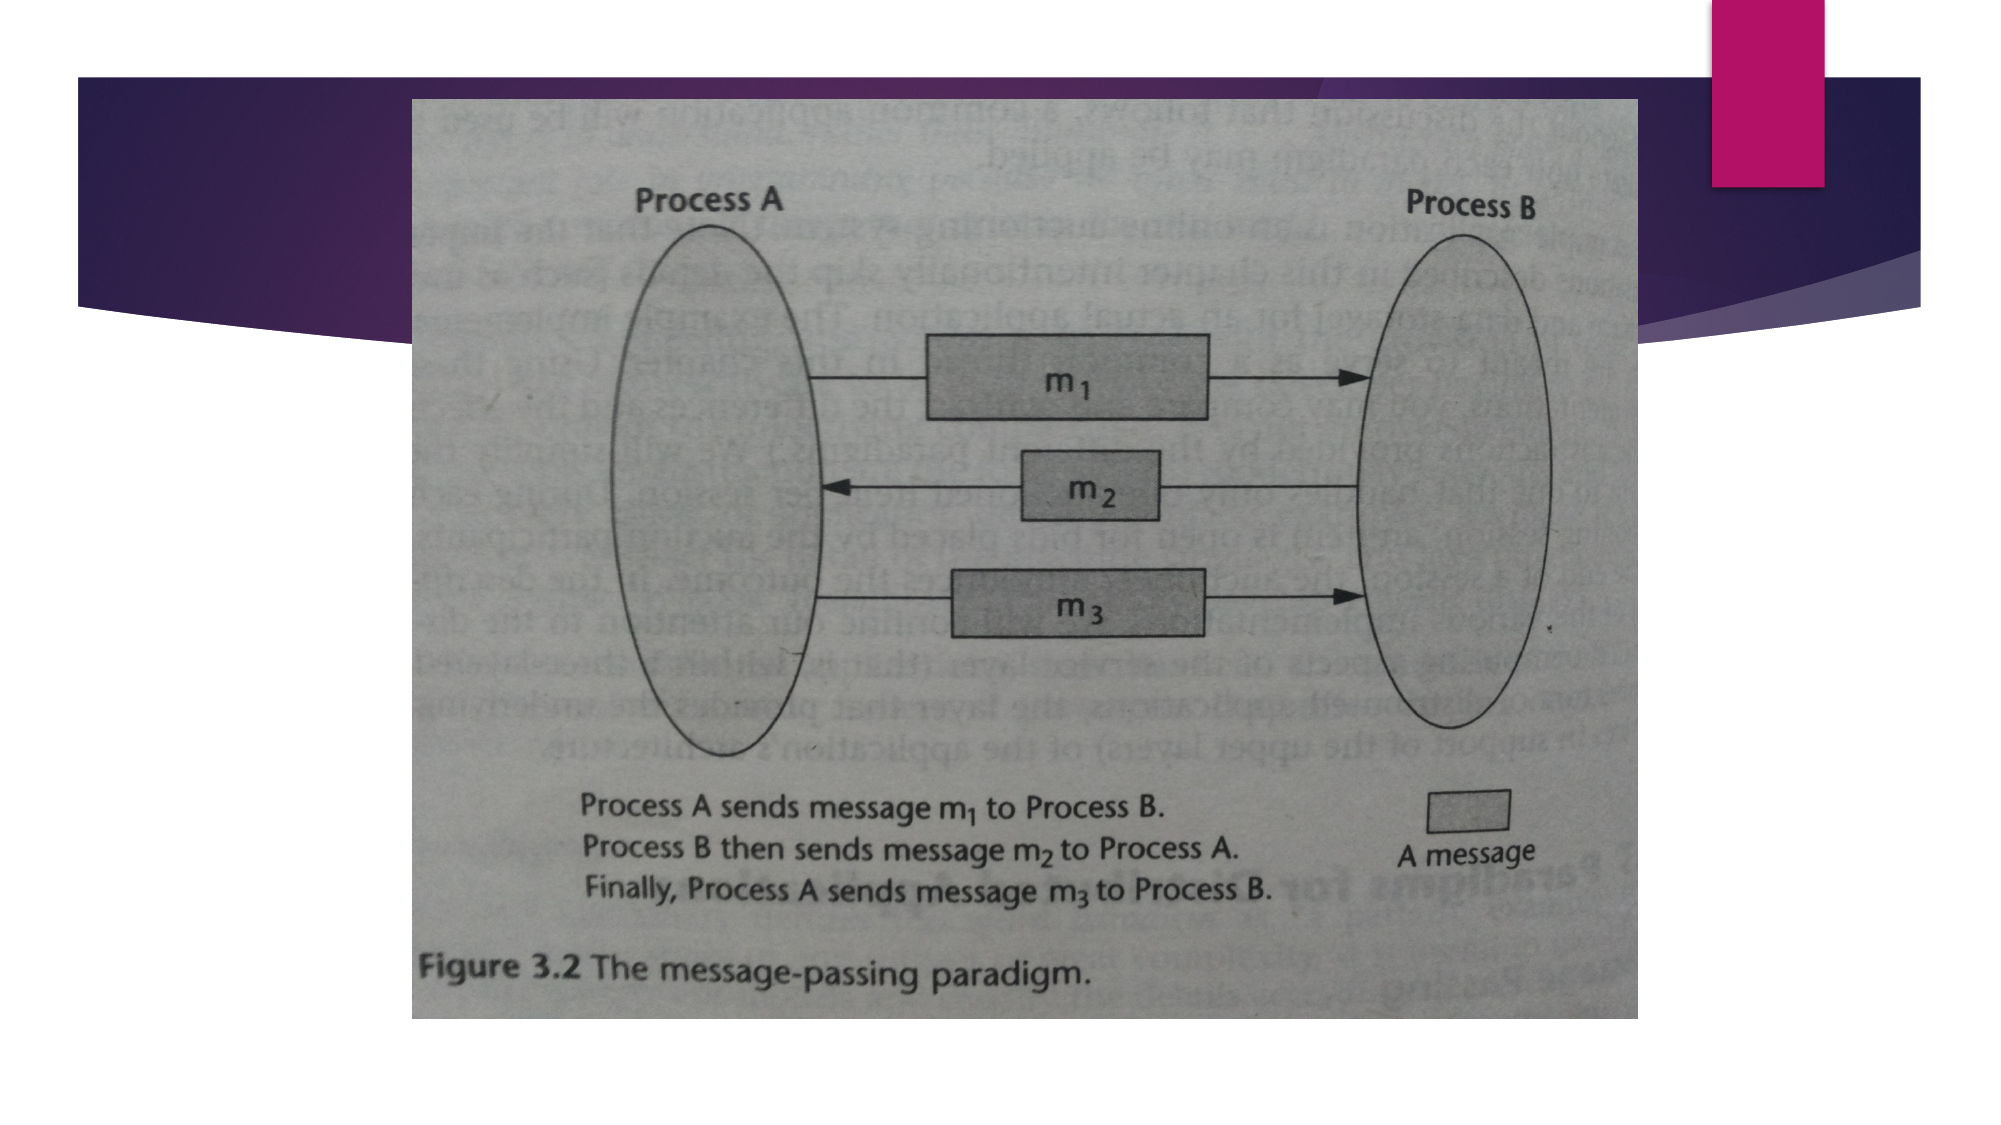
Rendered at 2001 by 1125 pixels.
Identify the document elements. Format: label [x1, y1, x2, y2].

picture [79, 78, 1920, 1019]
text_box [1643, 300, 1785, 343]
